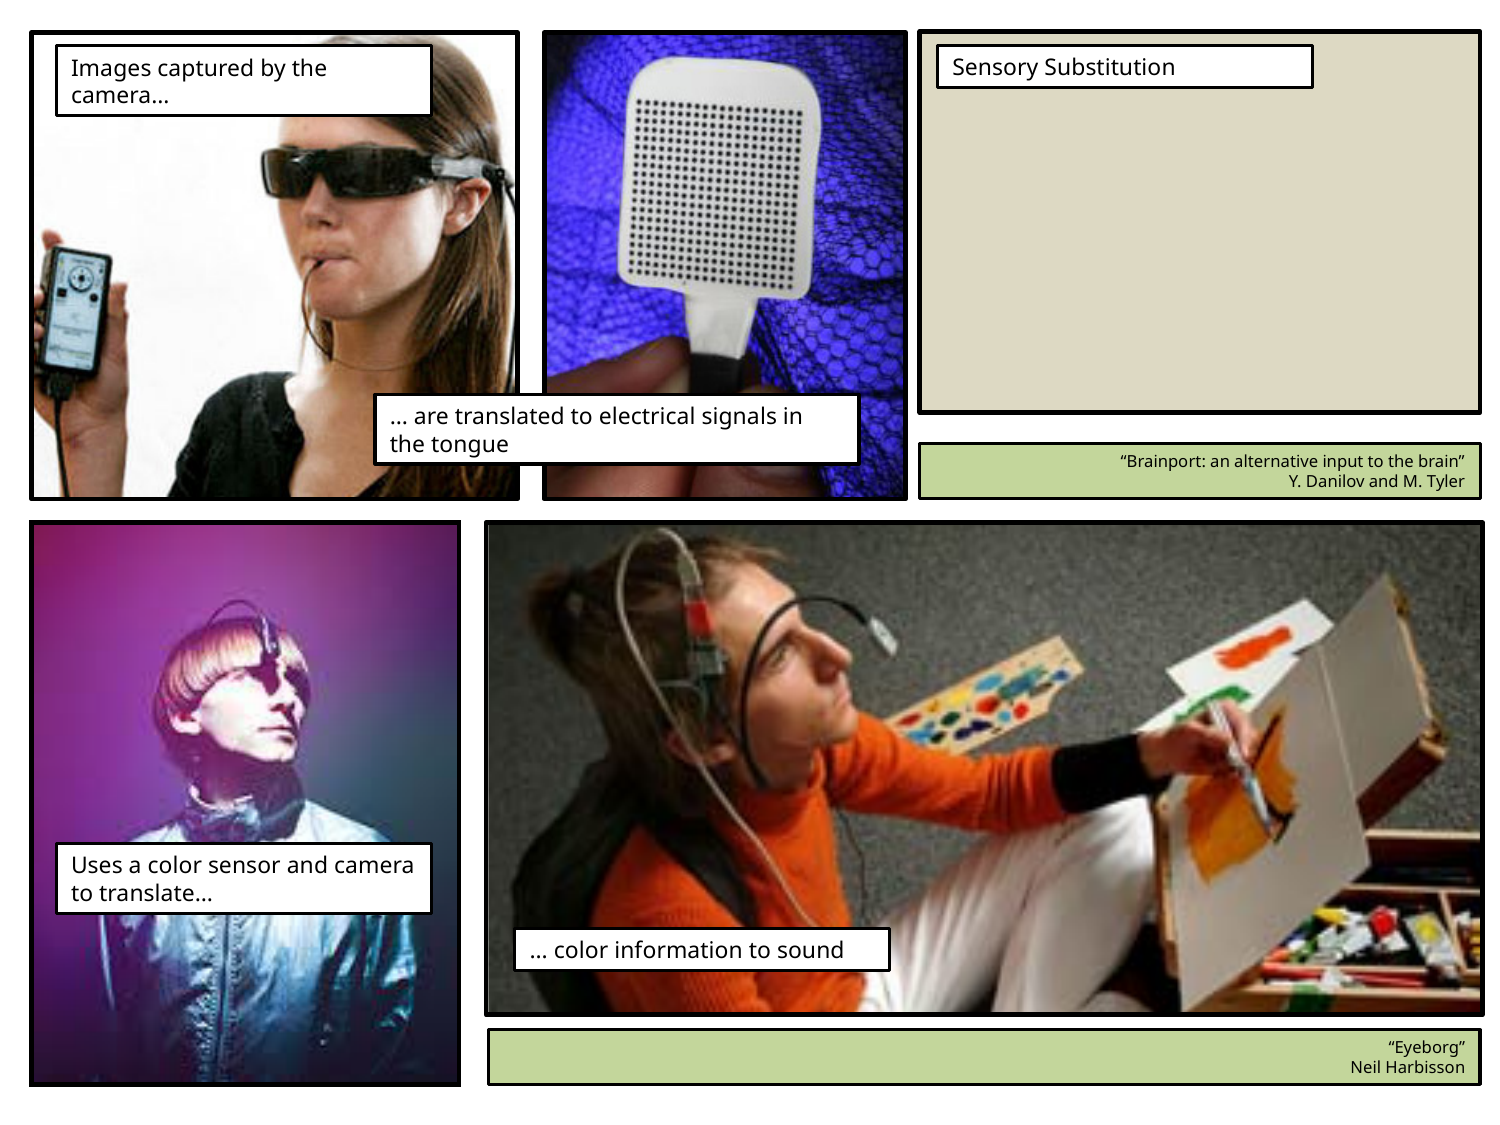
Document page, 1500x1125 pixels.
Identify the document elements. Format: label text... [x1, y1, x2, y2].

text_box “Brainport: an alternative input to the brain” Y. Danilov and M. Tyler [919, 443, 1481, 499]
text_box [918, 29, 1482, 415]
picture [546, 34, 904, 497]
text_box Sensory Substitution [937, 45, 1313, 88]
picture [488, 524, 1481, 1013]
text_box … are translated to electrical signals in the tongue [520, 394, 541, 465]
picture [33, 34, 516, 497]
text_box “Eyeborg” Neil Harbisson [488, 1029, 1481, 1085]
picture [33, 524, 457, 1083]
